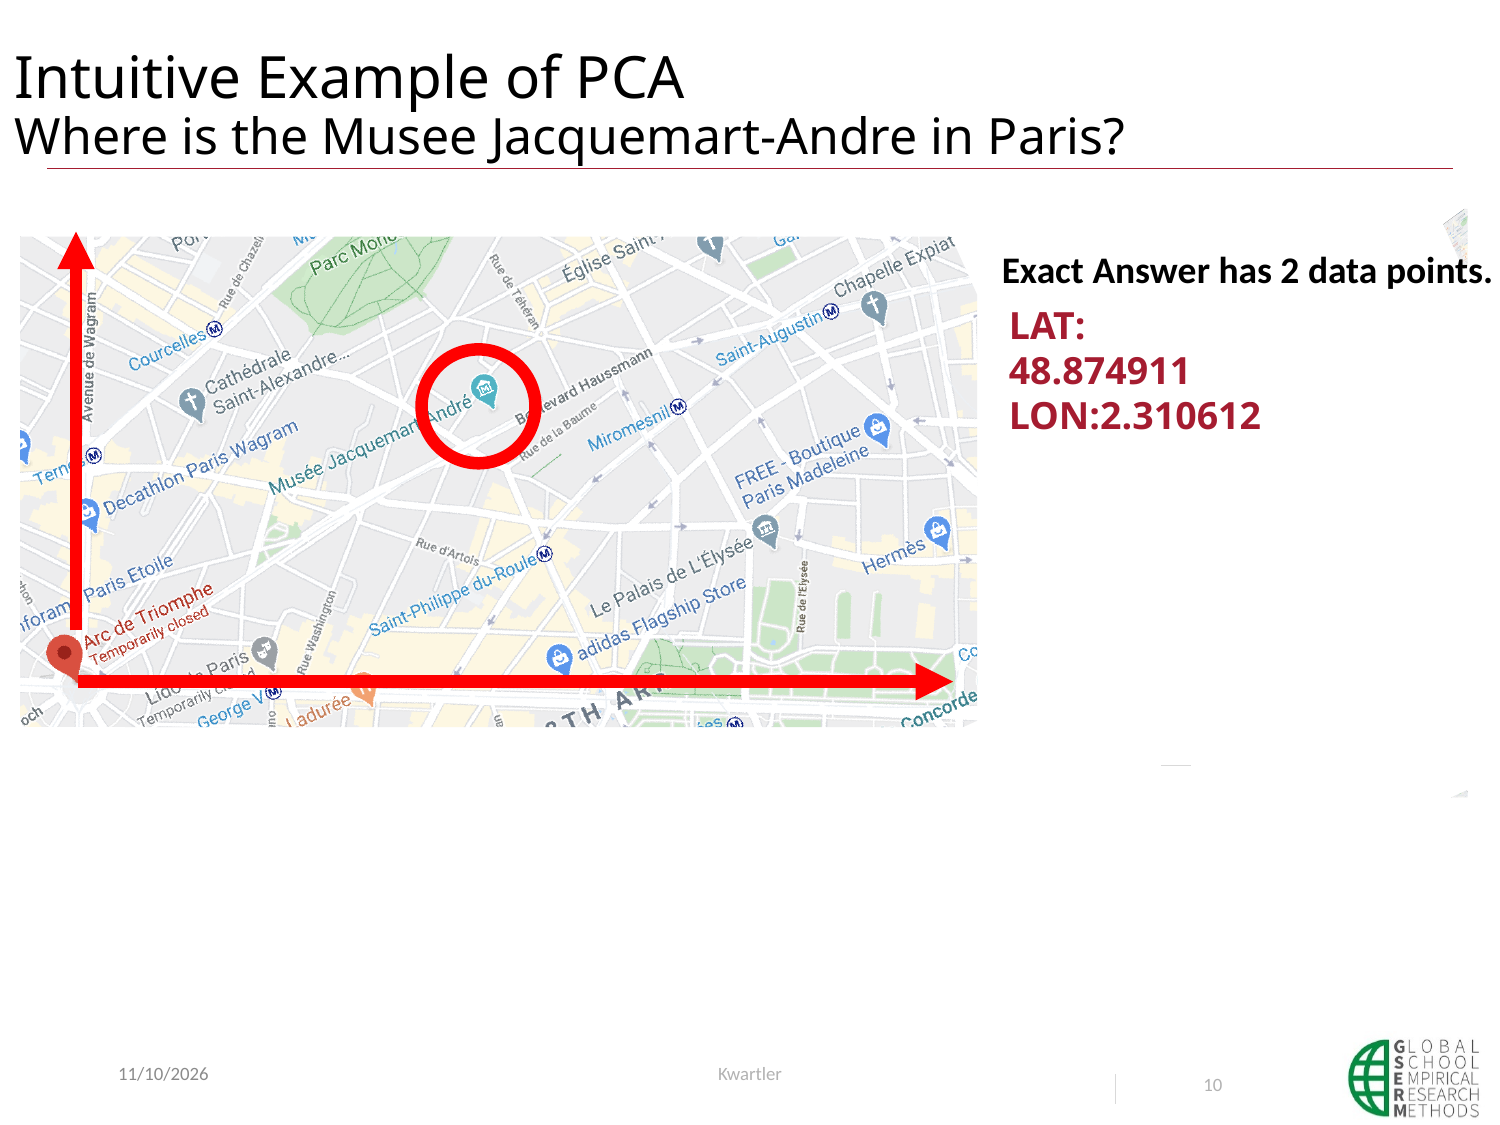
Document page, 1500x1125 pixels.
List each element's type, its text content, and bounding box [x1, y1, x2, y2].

footer Kwartler [496, 1042, 1004, 1103]
text_box LAT: 48.874911 LON:2.310612 [1012, 299, 1290, 445]
picture [1451, 790, 1470, 801]
slide_number 10 [1188, 1042, 1330, 1103]
picture [1342, 1031, 1500, 1120]
text_box Exact Answer has 2 data points. [1012, 239, 1500, 299]
picture [1440, 199, 1480, 277]
title Intuitive Example of PCA Where is the Musee Jacquemart-Andre in Paris? [0, 40, 1500, 130]
picture [0, 67, 1012, 901]
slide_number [103, 1042, 441, 1103]
